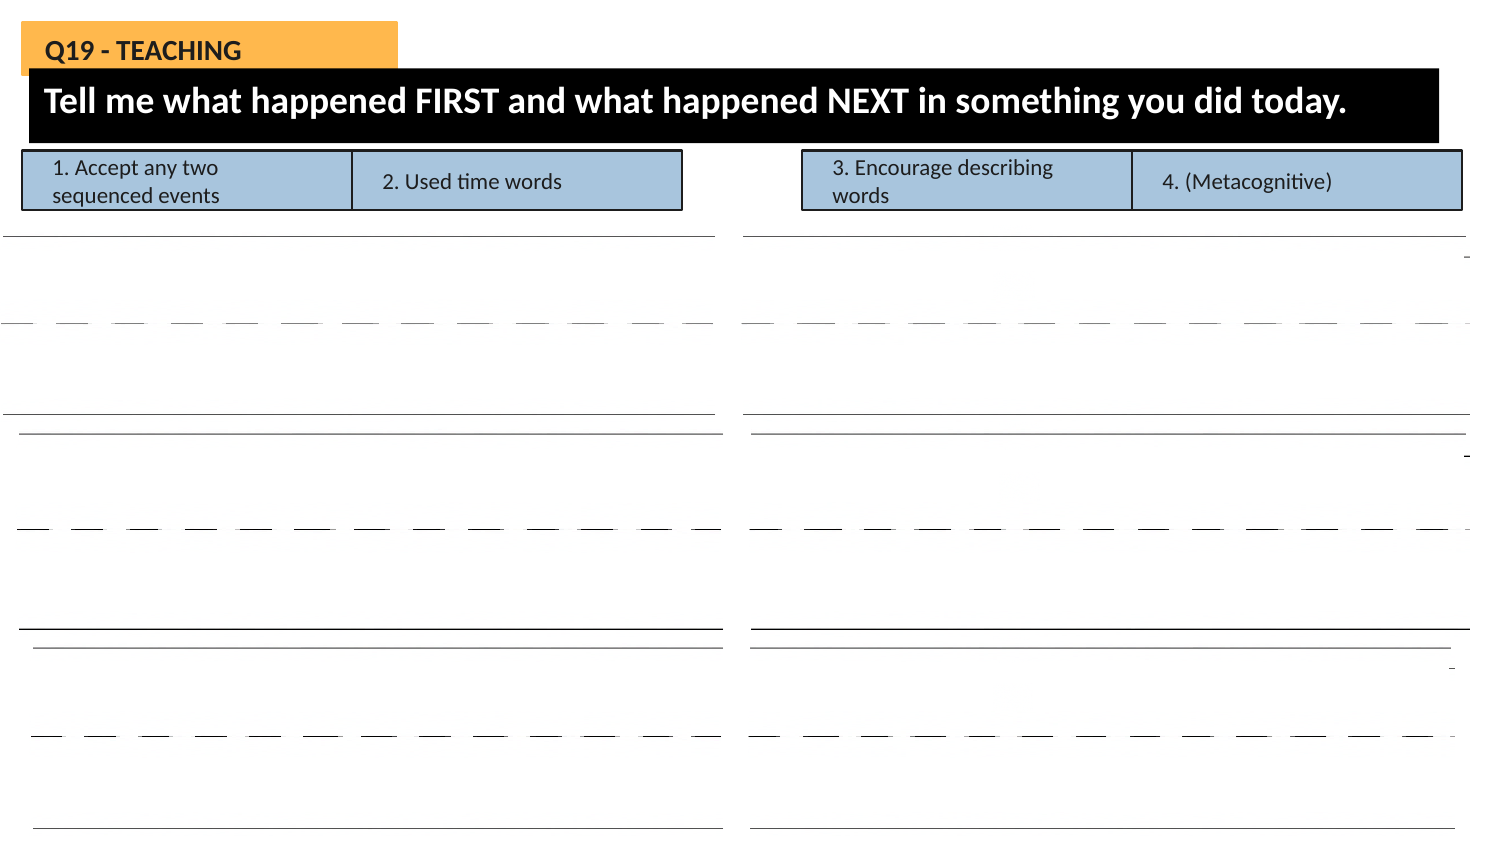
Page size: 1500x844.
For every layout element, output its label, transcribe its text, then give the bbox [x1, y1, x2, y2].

text_box 1. Accept any two sequenced events [37, 157, 338, 203]
text_box Q19 - TEACHING [29, 23, 390, 68]
text_box Tell me what happened FIRST and what happened NEXT in something you did today. [29, 68, 1440, 144]
text_box 4. (Metacognitive) [1147, 157, 1448, 203]
picture [0, 225, 1470, 837]
text_box 3. Encourage describing words [817, 157, 1118, 203]
text_box [1132, 150, 1463, 211]
text_box 2. Used time words [367, 157, 668, 203]
text_box [22, 22, 398, 75]
text_box [352, 150, 683, 211]
text_box [802, 150, 1132, 211]
text_box [22, 150, 352, 211]
